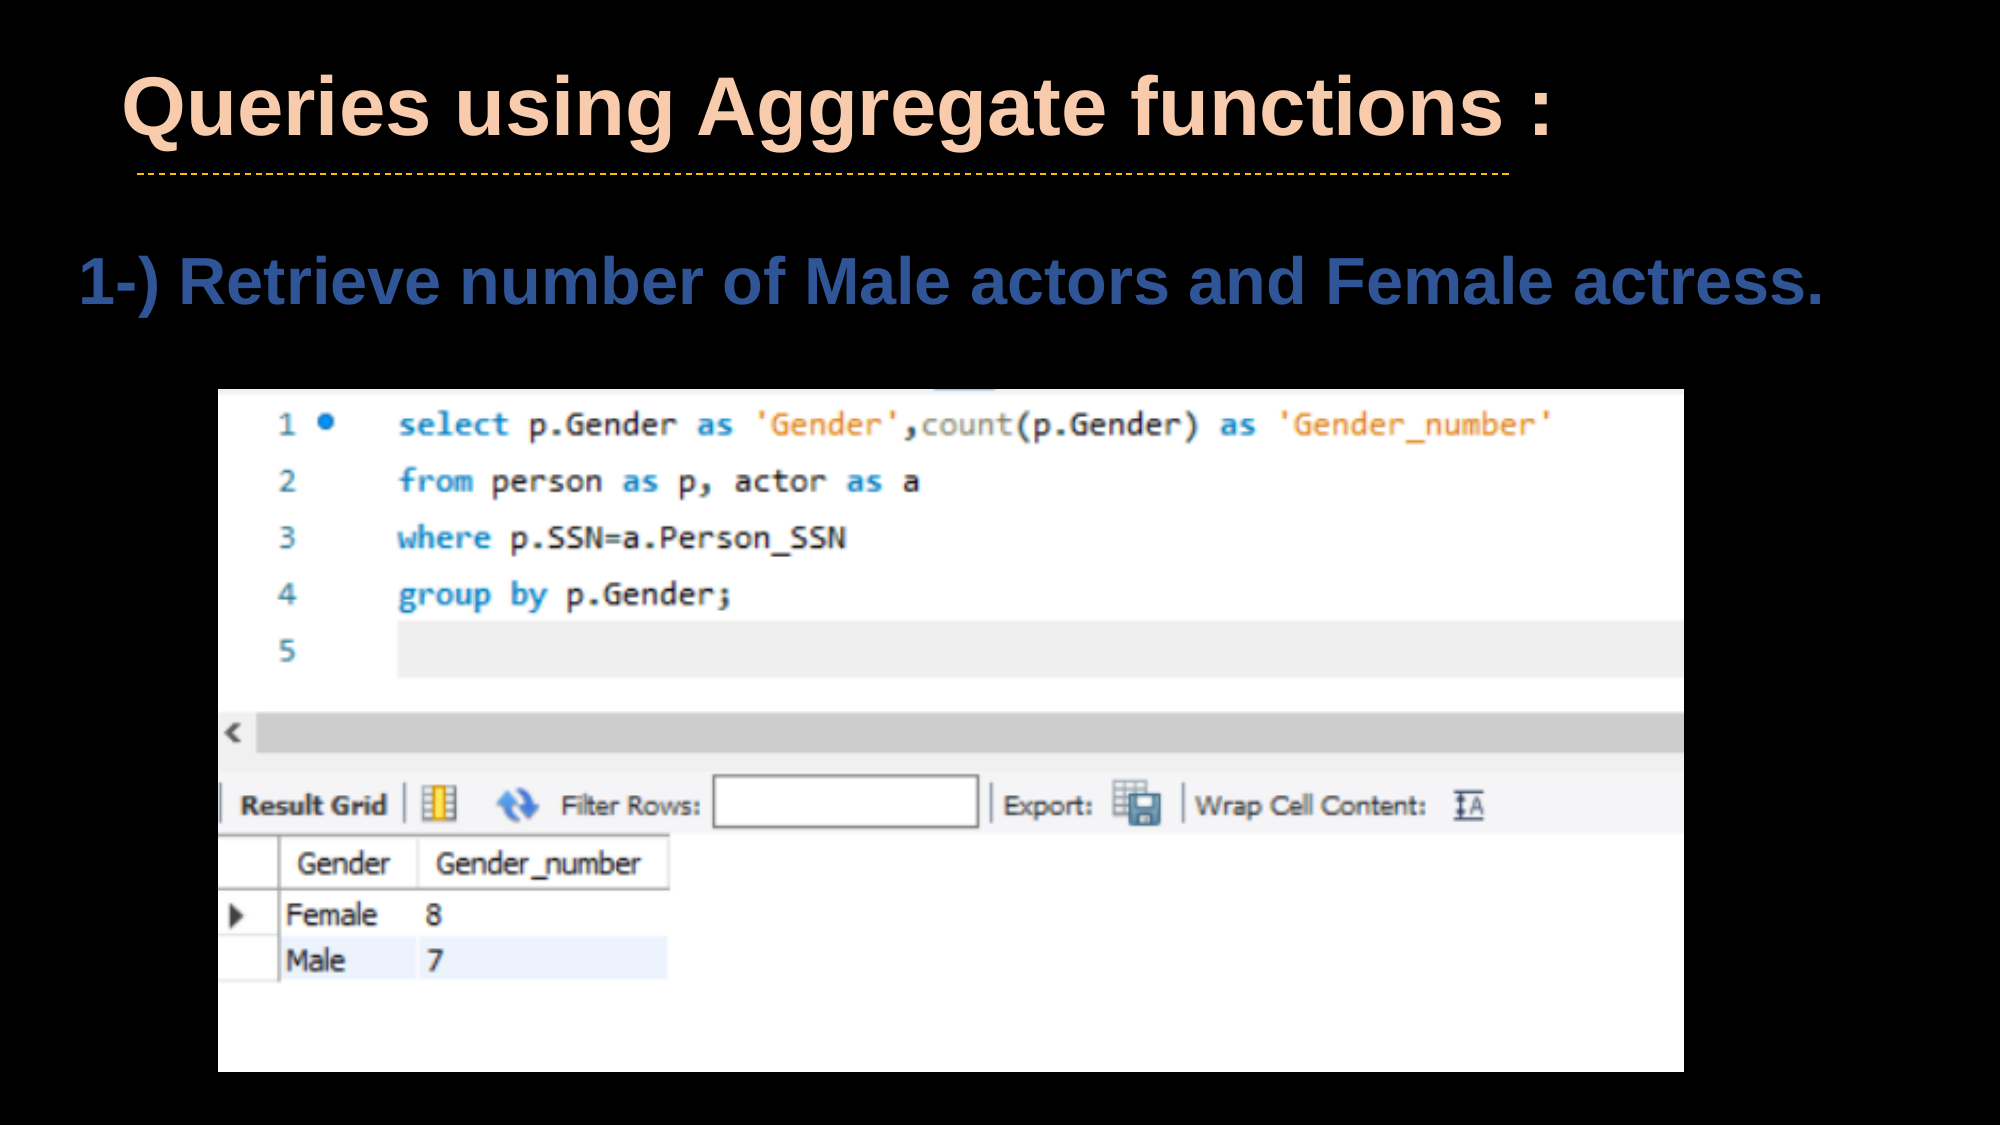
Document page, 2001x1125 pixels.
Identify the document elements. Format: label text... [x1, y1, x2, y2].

title Queries using Aggregate functions : [106, 0, 1579, 218]
text_box 1-) Retrieve number of Male actors and Female actress. [58, 250, 1847, 306]
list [217, 389, 1684, 1072]
